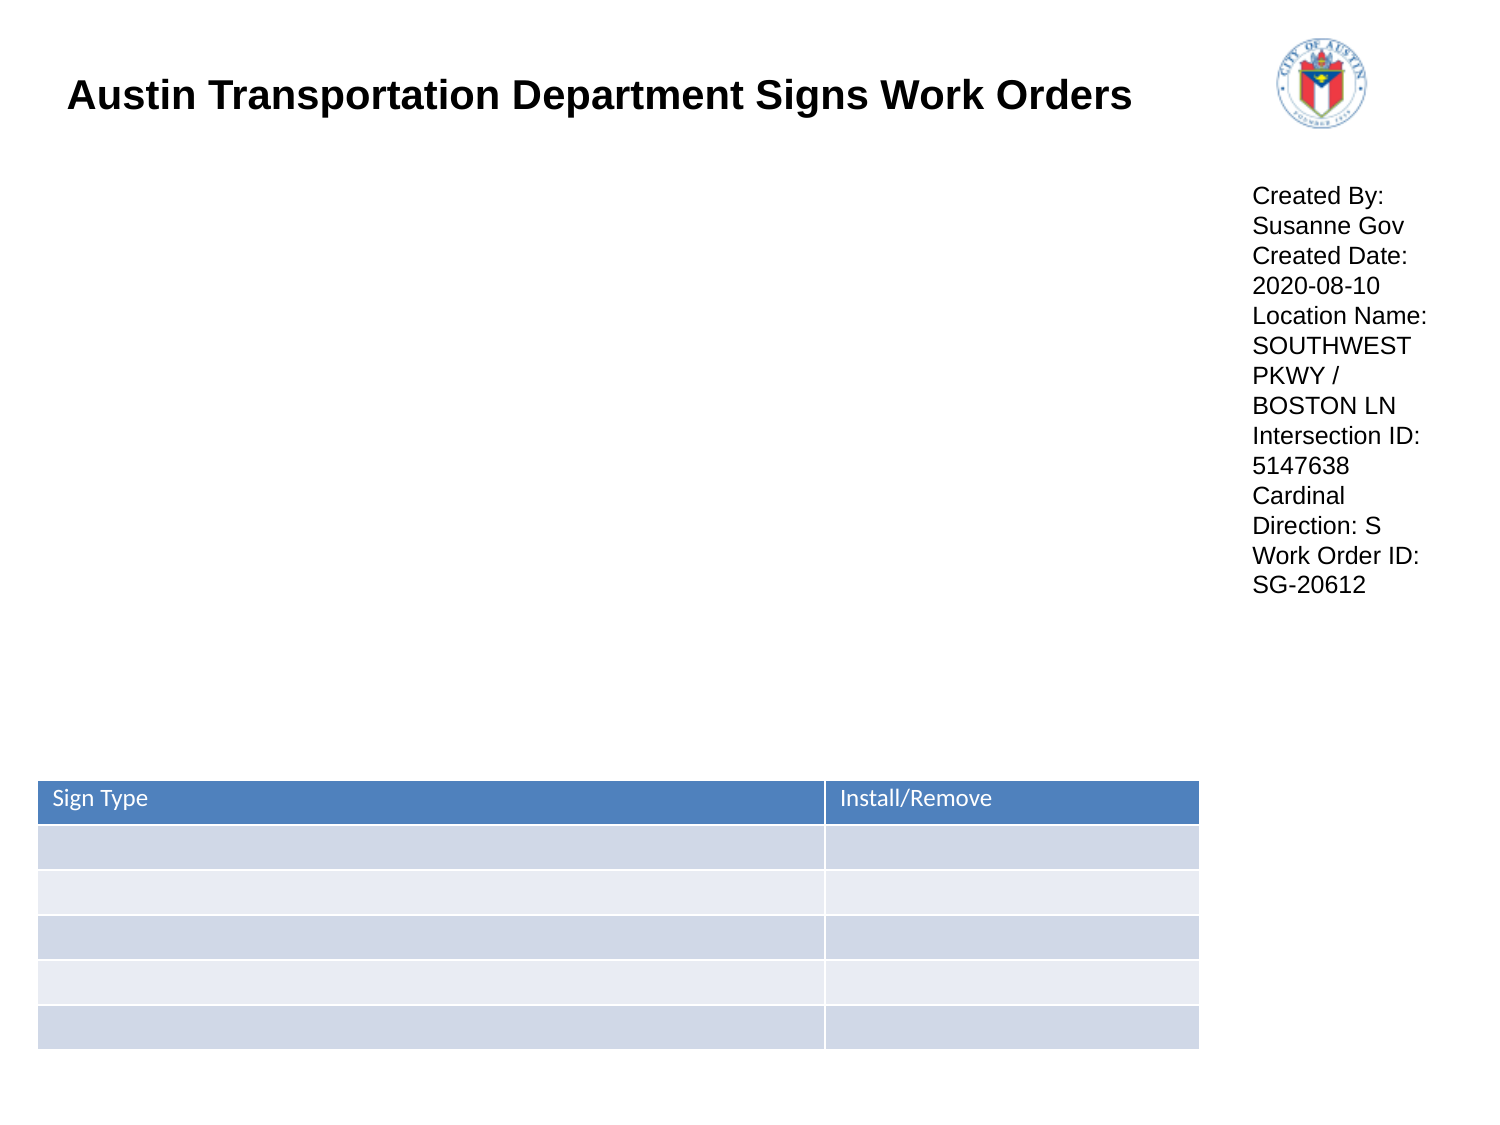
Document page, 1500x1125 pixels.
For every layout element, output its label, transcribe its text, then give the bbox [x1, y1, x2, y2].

text_box Created By: Susanne Gov Created Date: 2020-08-10 Location Name: SOUTHWEST PKWY / BOSTON LN Intersection ID: 5147638 Cardinal Direction: S Work Order ID: SG-20612 [1237, 172, 1463, 607]
text_box Austin Transportation Department Signs Work Orders [51, 60, 1149, 125]
table_cell [826, 961, 1199, 1004]
table_cell [826, 1006, 1199, 1049]
table_cell [826, 916, 1199, 959]
table_cell [38, 1006, 824, 1049]
table_cell [826, 826, 1199, 869]
table_cell [38, 961, 824, 1004]
picture [1274, 37, 1369, 132]
table_cell [38, 826, 824, 869]
table_cell [38, 871, 824, 914]
table_cell [38, 916, 824, 959]
table_header Install/Remove [826, 781, 1199, 824]
table_header Sign Type [38, 781, 824, 824]
table_cell [826, 871, 1199, 914]
